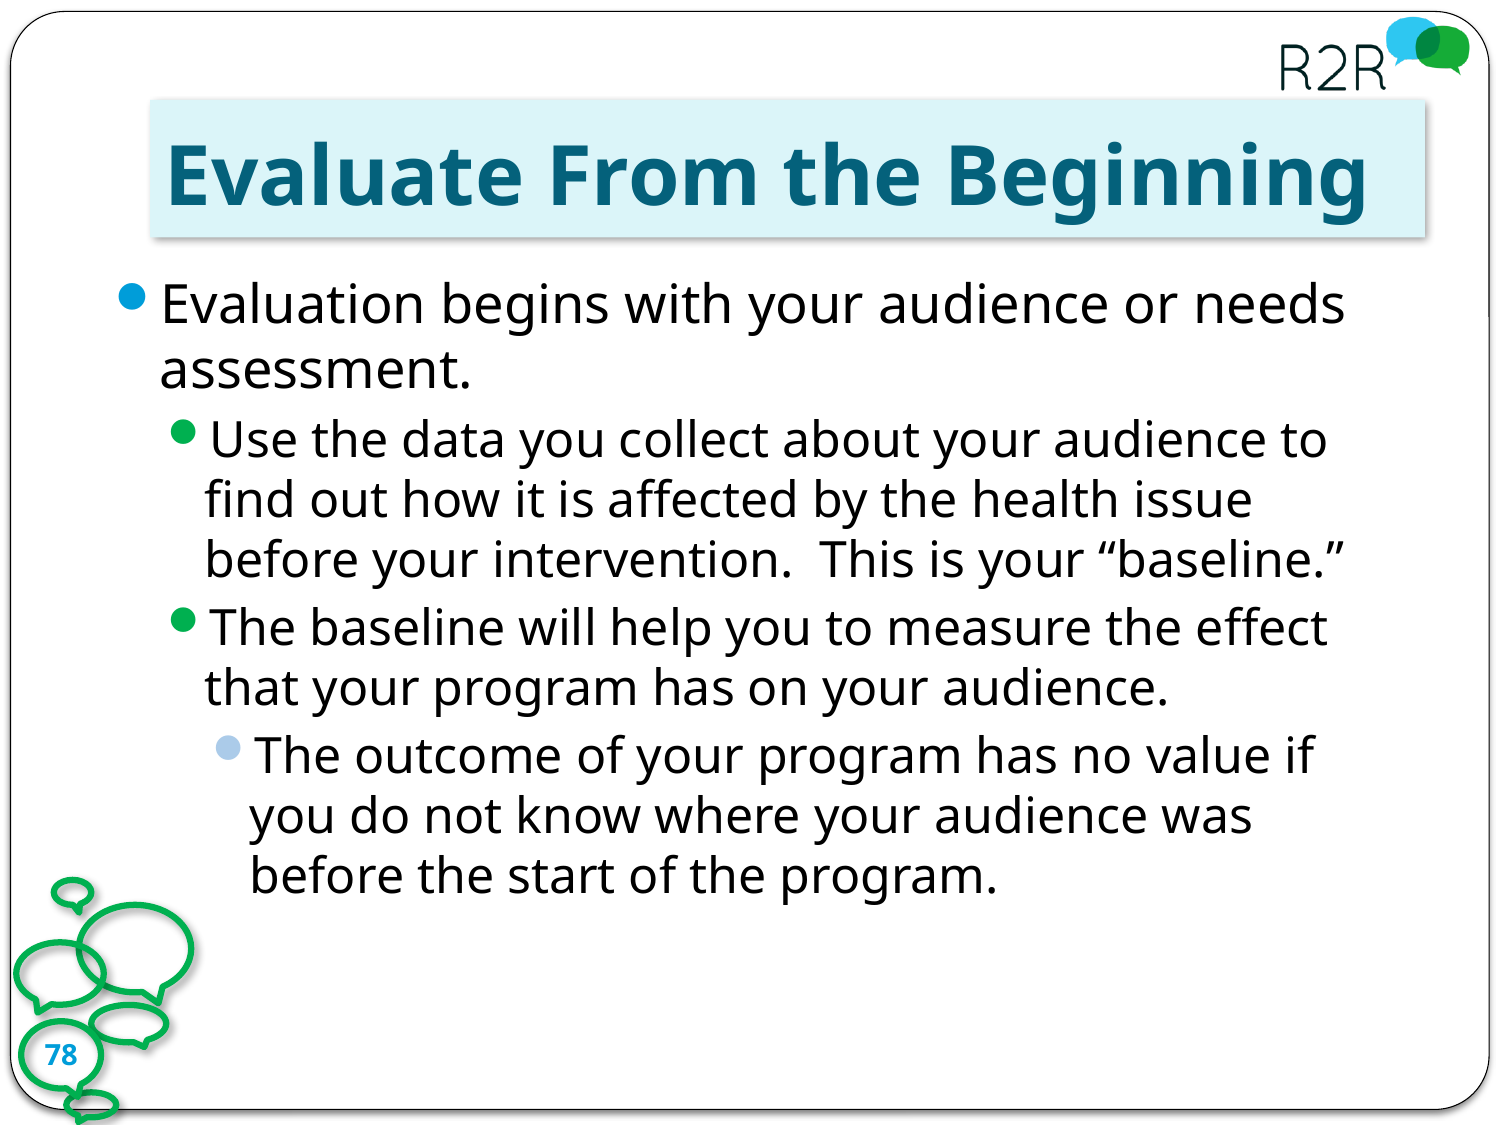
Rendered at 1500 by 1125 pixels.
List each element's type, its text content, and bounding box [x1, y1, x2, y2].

title Evaluate From the Beginning [150, 99, 1425, 238]
picture [1275, 12, 1475, 100]
list Evaluation begins with your audience or needs assessment. Use the data you collect about your audience to find out how it is affected by the health issue before your intervention. This is your “baseline.” The baseline will help you to measure the effect that your program has on your audience. The outcome of your program has no value if you do not know where your audience was before the start of the program. [99, 262, 1425, 1125]
slide_number 78 [23, 1018, 99, 1094]
